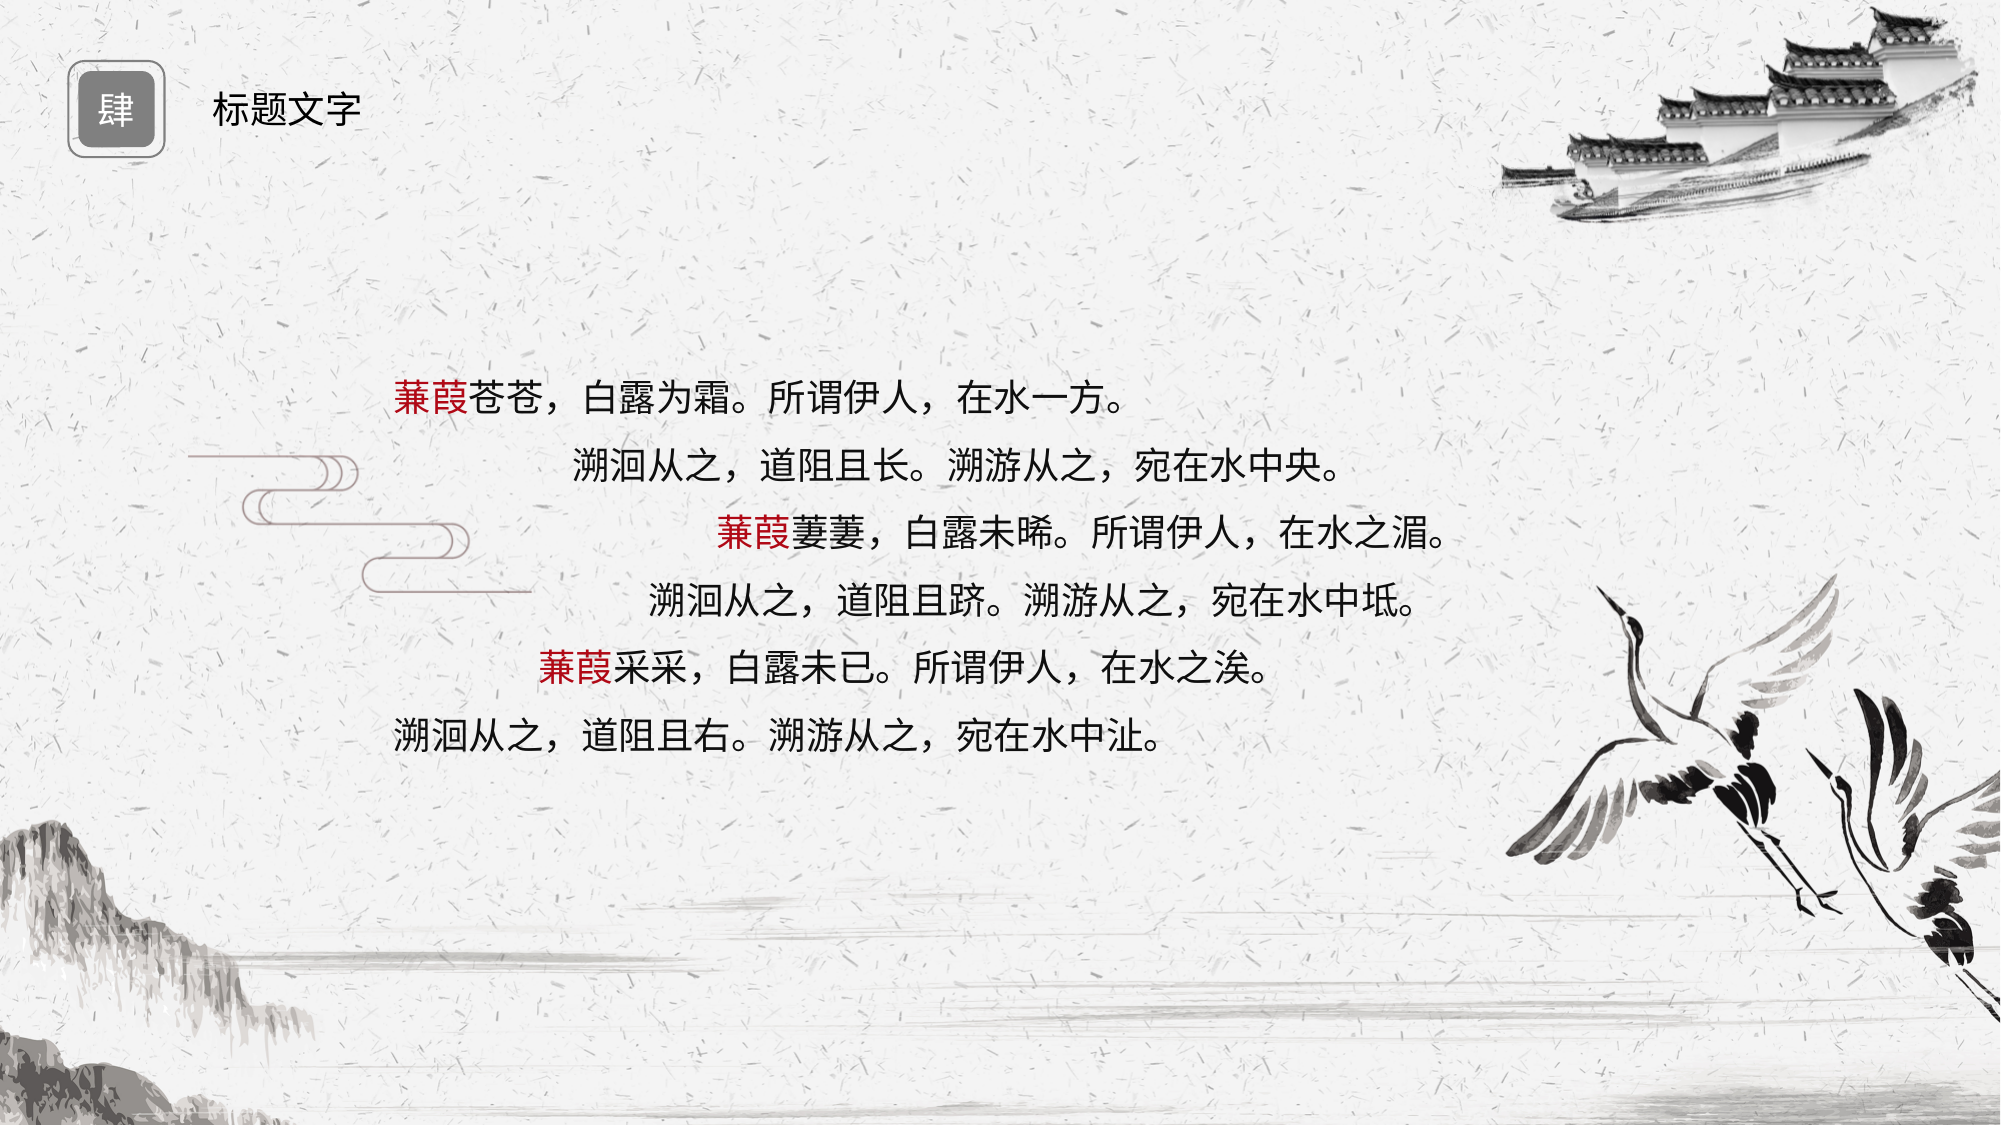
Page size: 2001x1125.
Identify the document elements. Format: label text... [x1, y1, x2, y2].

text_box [68, 60, 379, 158]
text_box 蒹葭苍苍，白露为霜。所谓伊人，在水一方。 溯洄从之，道阻且长。溯游从之，宛在水中央。 蒹葭萋萋，白露未晞。所谓伊人，在水之湄。 溯洄从之，道阻且跻。溯游从之，宛在水中坻。 蒹葭采采，白露未已。所谓伊人，在水之涘。 溯洄从之，道阻且右。溯游从之，宛在水中沚。 [378, 344, 1729, 765]
picture [0, 0, 2001, 1125]
